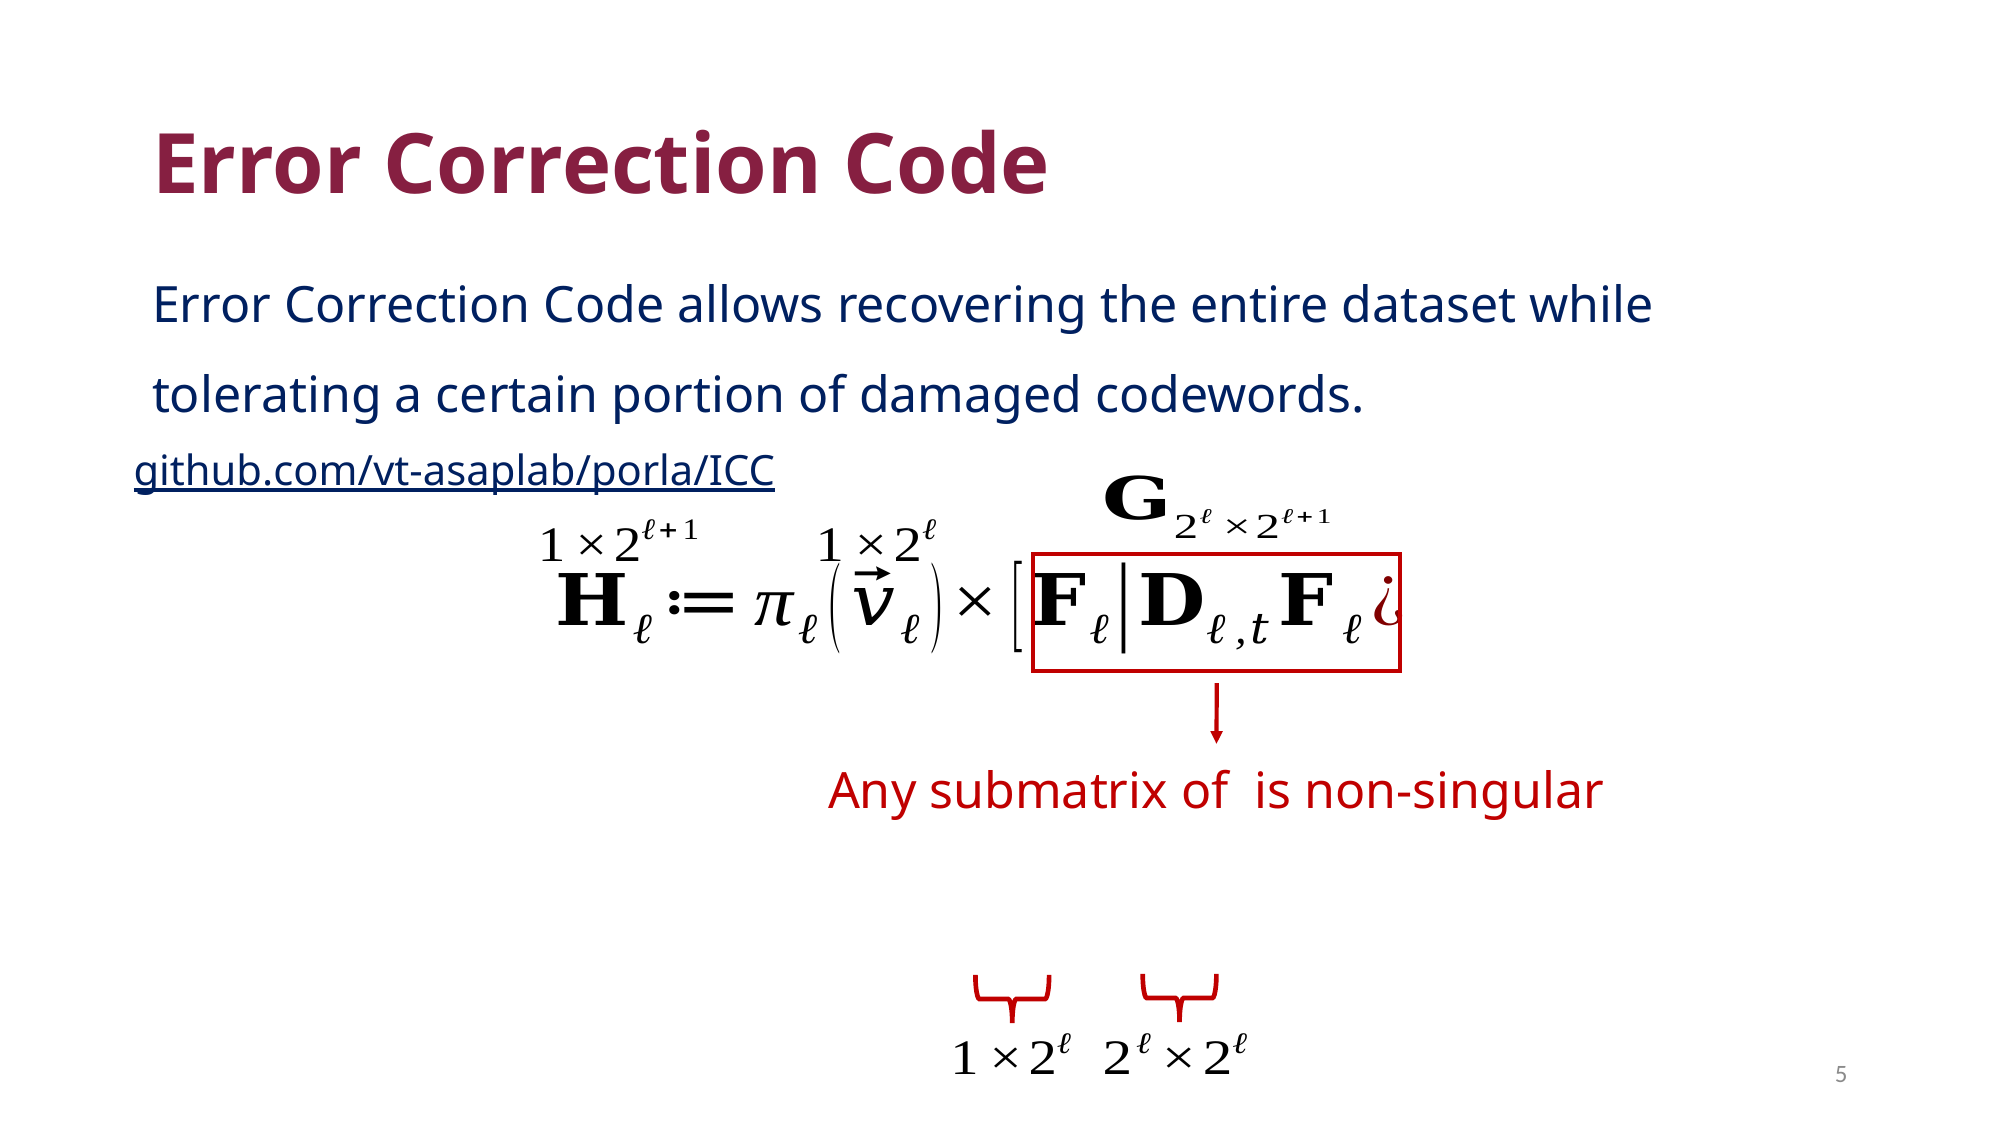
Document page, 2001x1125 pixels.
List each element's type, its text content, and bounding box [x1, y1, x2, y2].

text_box [1032, 553, 1401, 672]
text_box Error Correction Code allows recovering the entire dataset while tolerating a certain portion of damaged codewords. [137, 235, 1840, 431]
text_box [1142, 973, 1217, 1023]
slide_number 4 [1412, 1042, 1863, 1103]
text_box [974, 974, 1050, 1024]
text_box github.com/vt-asaplab/porla/ICC [118, 436, 791, 501]
title Error Correction Code [137, 58, 1863, 276]
